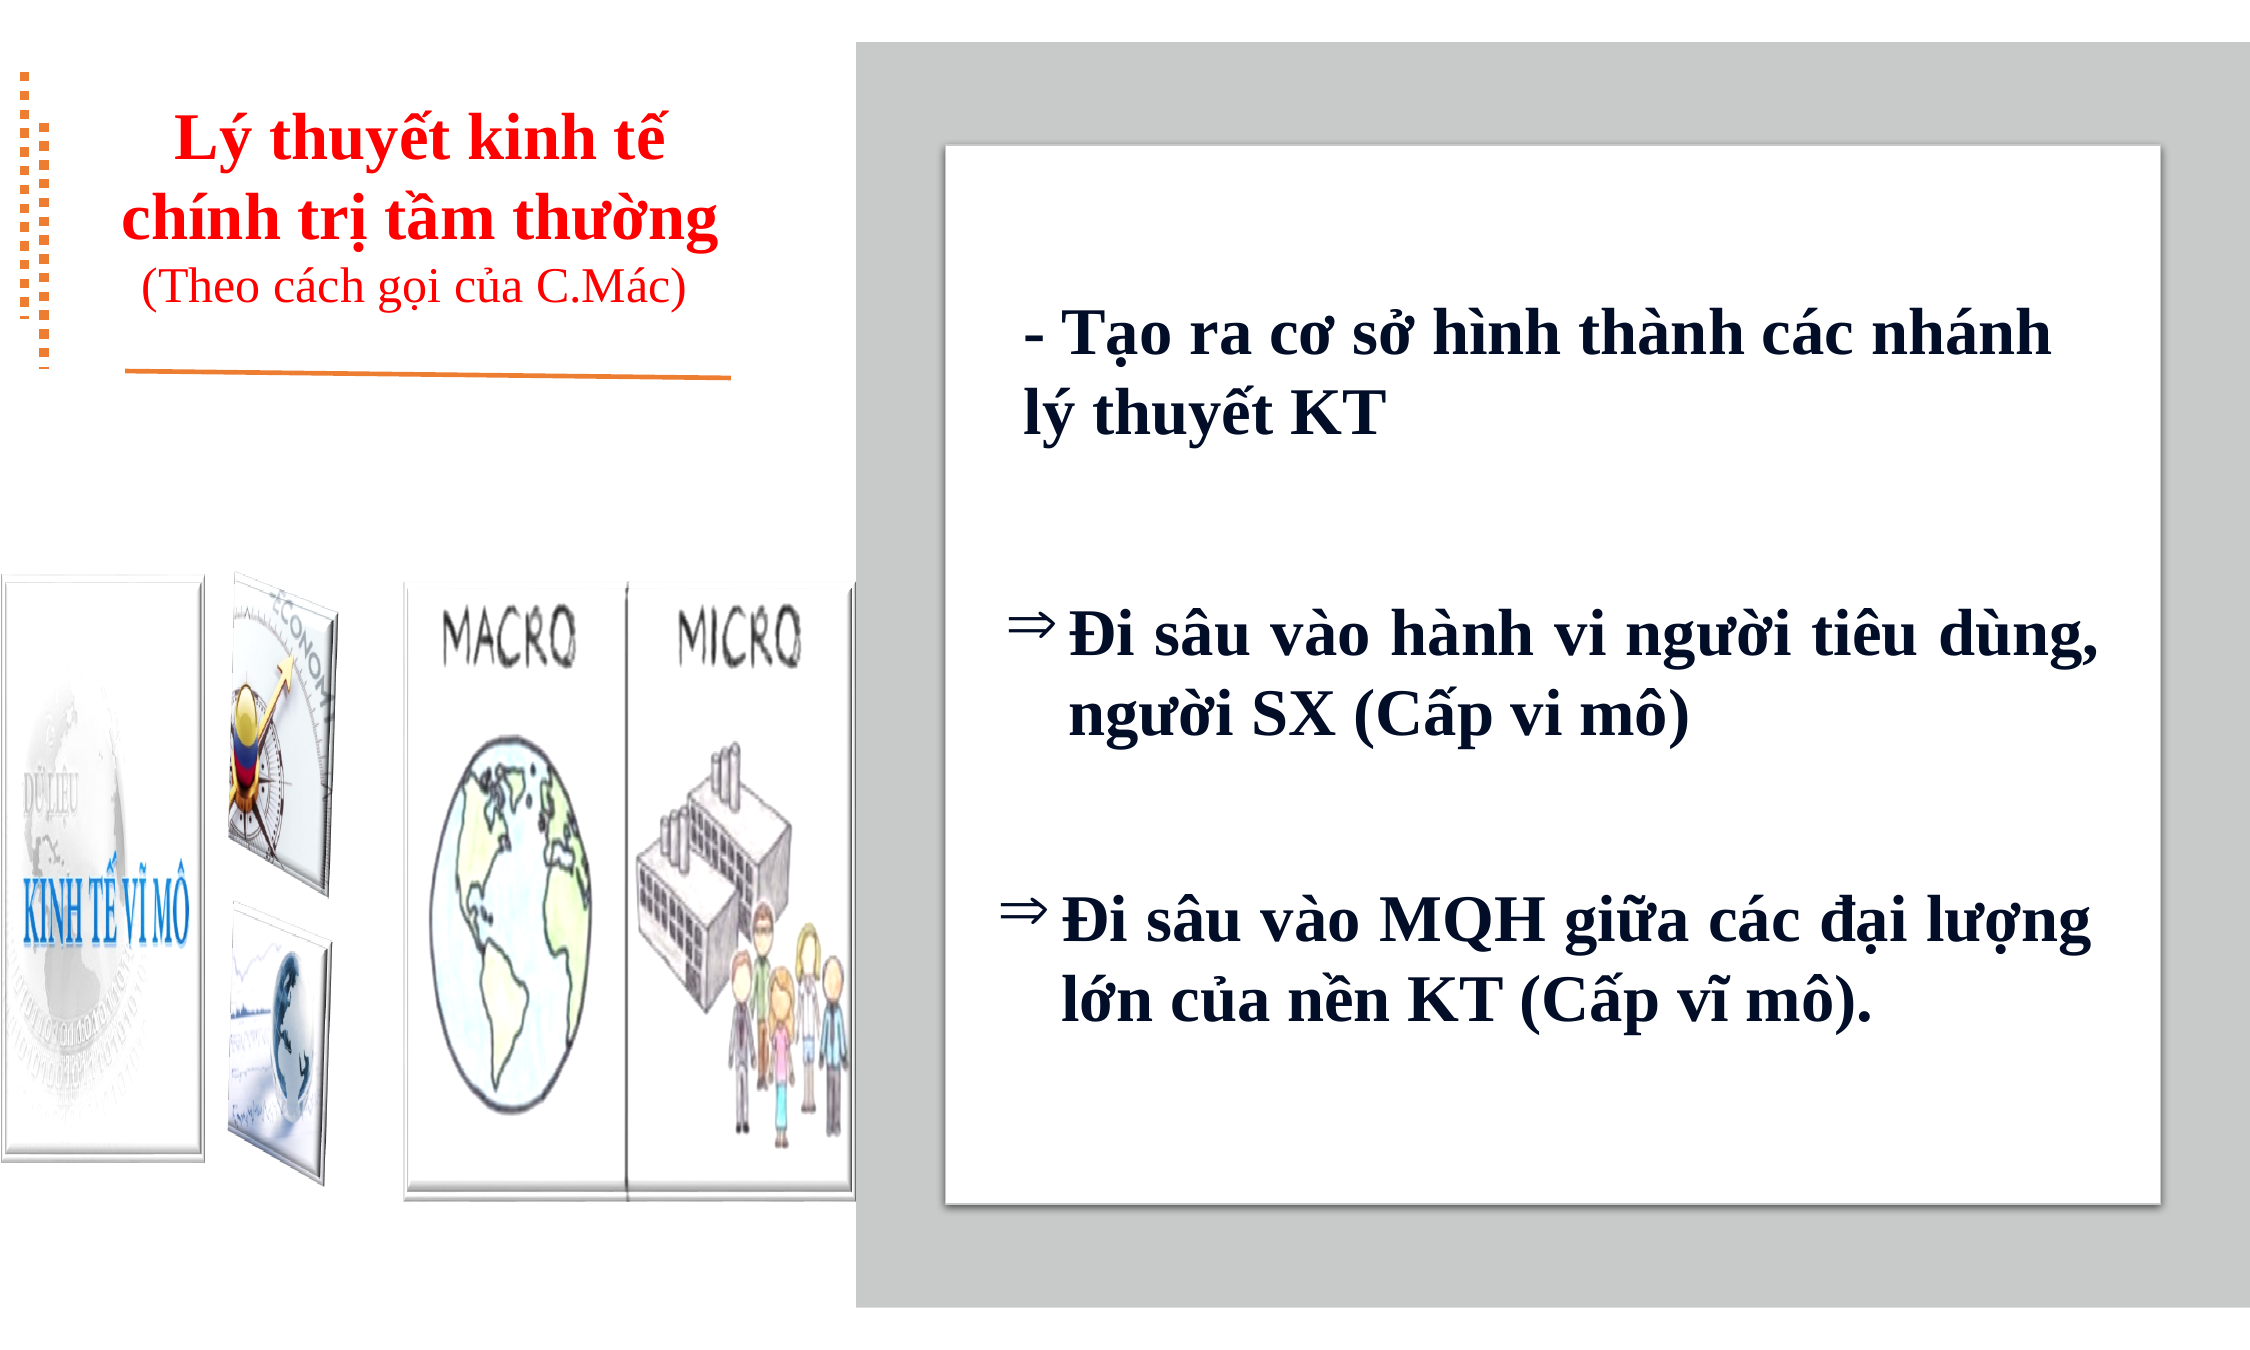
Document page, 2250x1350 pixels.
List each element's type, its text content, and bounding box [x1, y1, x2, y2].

text_box Lý thuyết kinh tế chính trị tầm thường (Theo cách gọi của C.Mác) [82, 85, 760, 321]
text_box [855, 41, 2250, 1309]
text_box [125, 371, 731, 378]
text_box Đi sâu vào hành vi người tiêu dùng, người SX (Cấp vi mô) [990, 581, 2116, 756]
picture [0, 570, 857, 1205]
text_box Đi sâu vào MQH giữa các đại lượng lớn của nền KT (Cấp vĩ mô). [983, 866, 2109, 1042]
text_box - Tạo ra cơ sở hình thành các nhánh lý thuyết KT [1009, 280, 2134, 456]
text_box [945, 144, 2162, 1205]
